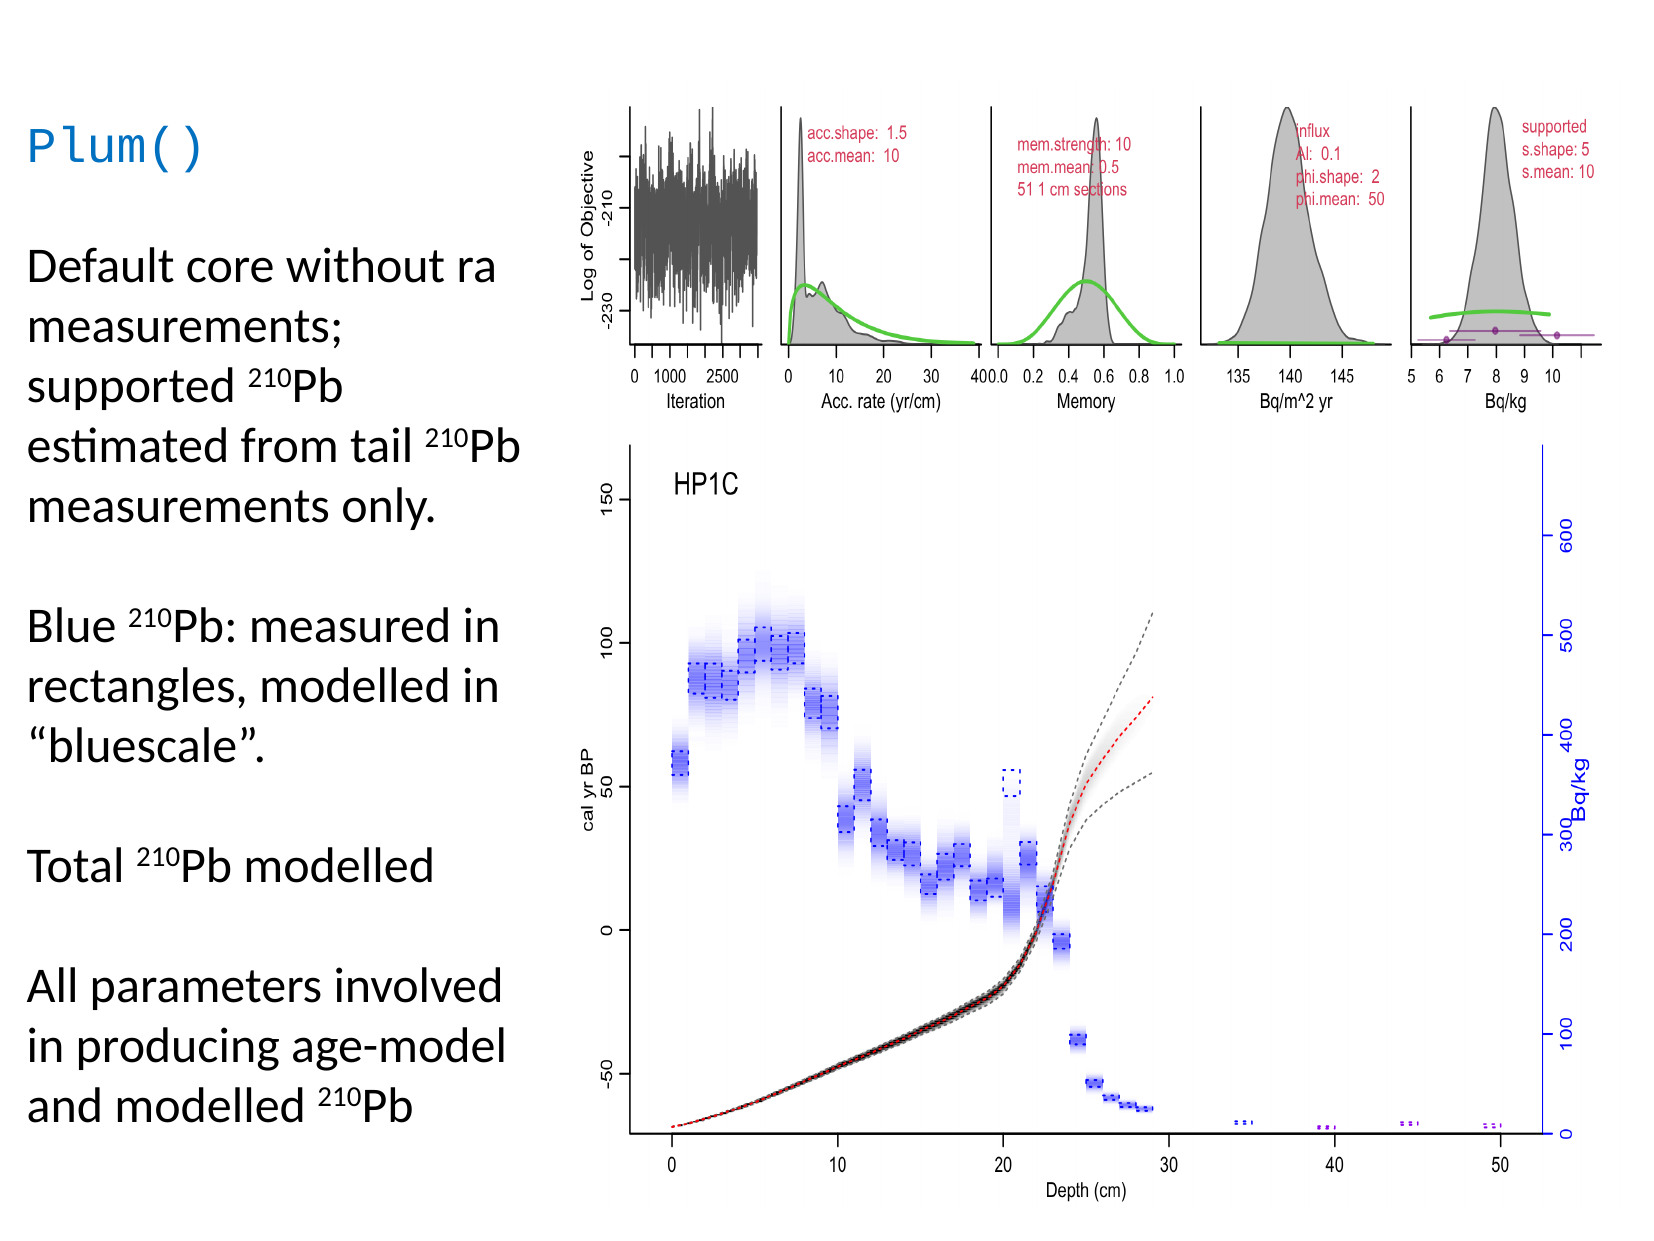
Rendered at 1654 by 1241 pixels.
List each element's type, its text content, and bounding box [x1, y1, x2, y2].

picture [570, 82, 1620, 1209]
text_box Plum() Default core without ra measurements; supported 210Pb estimated from tail 210Pb measurements only. Blue 210Pb: measured in rectangles, modelled in “bluescale”. Total 210Pb modelled All parameters involved in producing age-model and modelled 210Pb [11, 105, 544, 1141]
